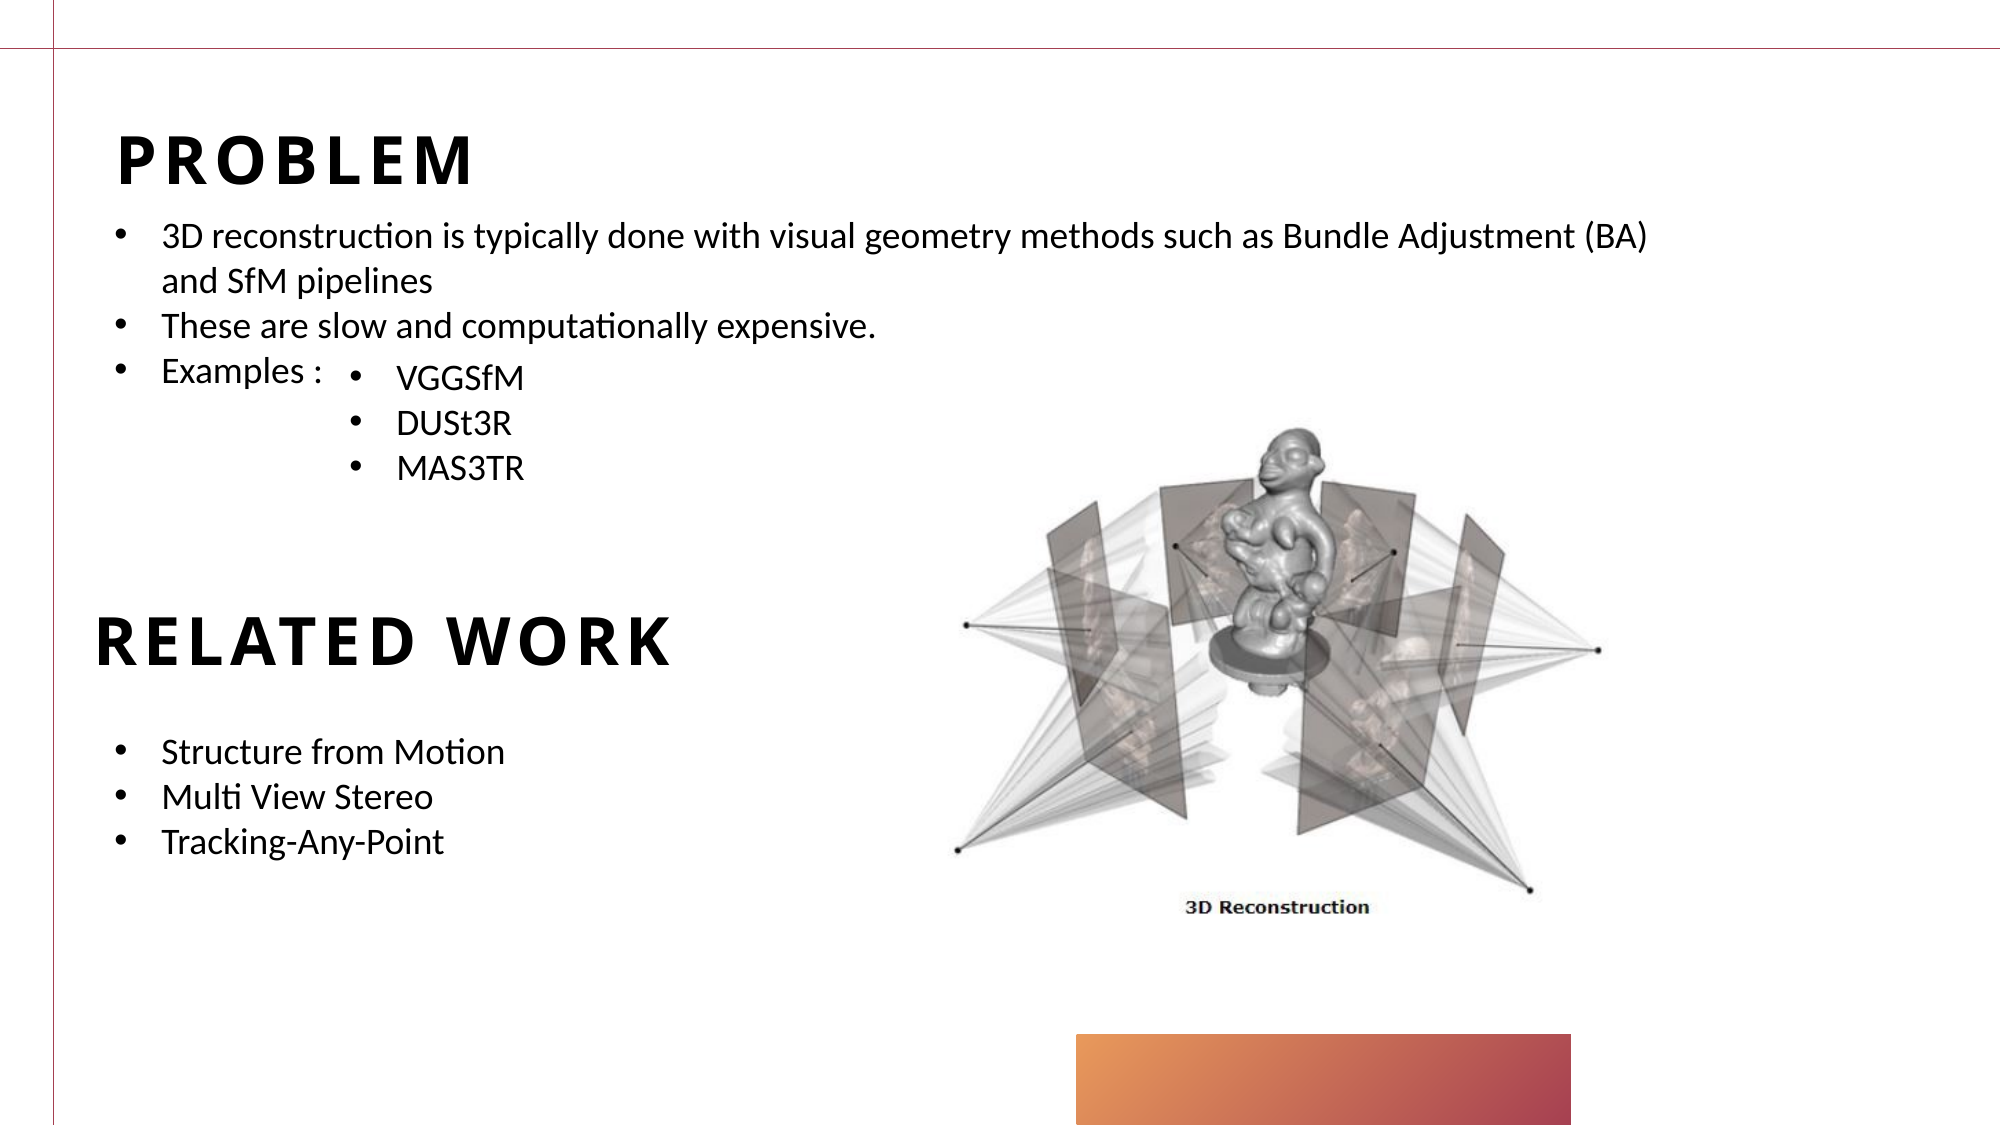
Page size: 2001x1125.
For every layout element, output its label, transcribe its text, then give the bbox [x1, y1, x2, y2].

text_box Structure from Motion Multi View Stereo Tracking-Any-Point [99, 719, 691, 870]
text_box Related Work [78, 592, 903, 687]
text_box 3D reconstruction is typically done with visual geometry methods such as Bundle Adjustment (BA) and SfM pipelines These are slow and computationally expensive. Examples : [99, 203, 1666, 399]
title Problem [100, 112, 638, 203]
picture [903, 406, 1648, 922]
text_box VGGSfM DUSt3R MAS3TR [334, 345, 670, 496]
